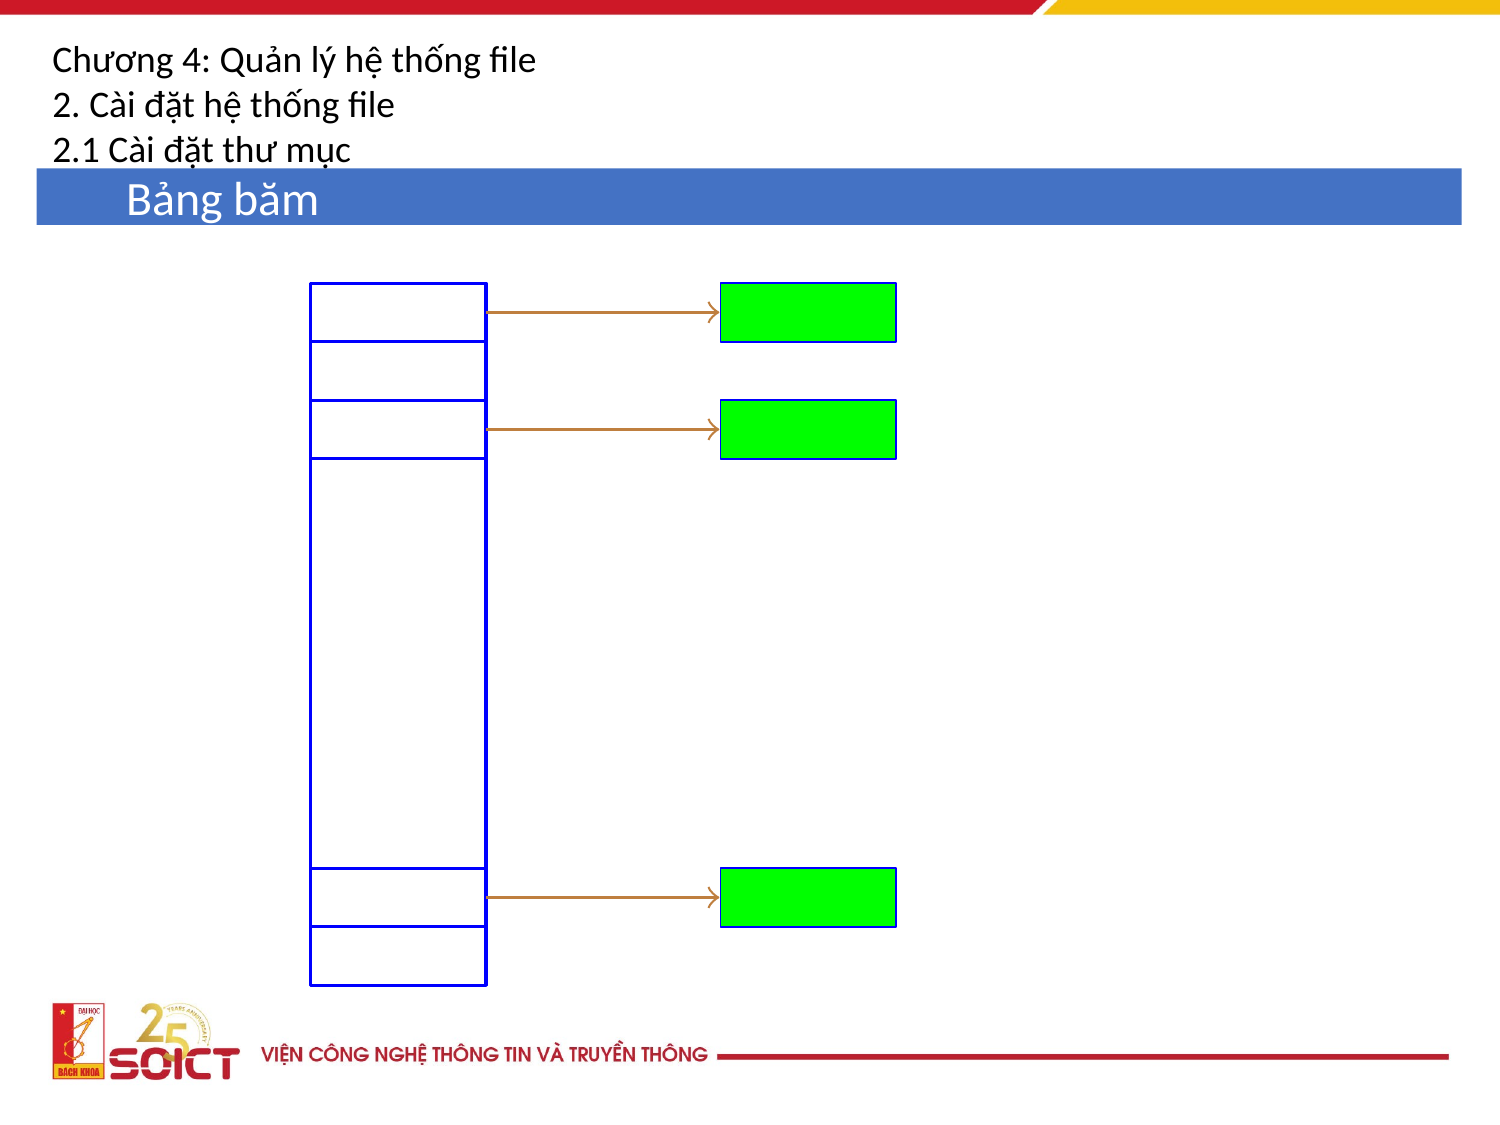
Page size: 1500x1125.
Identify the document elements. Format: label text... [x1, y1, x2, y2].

text_box [708, 301, 719, 323]
text_box [720, 400, 896, 459]
text_box [310, 926, 487, 986]
text_box [310, 283, 487, 341]
text_box Chương 4: Quản lý hệ thống file 2. Cài đặt hệ thống file 2.1 Cài đặt thư mục [37, 27, 1472, 178]
picture [0, 0, 1500, 1125]
text_box [310, 341, 487, 400]
text_box [310, 868, 487, 926]
text_box [720, 868, 896, 927]
text_box Bảng băm [36, 167, 1463, 226]
text_box [720, 283, 896, 342]
text_box [310, 458, 487, 868]
text_box [708, 418, 719, 440]
text_box [708, 886, 719, 908]
text_box [310, 400, 487, 458]
